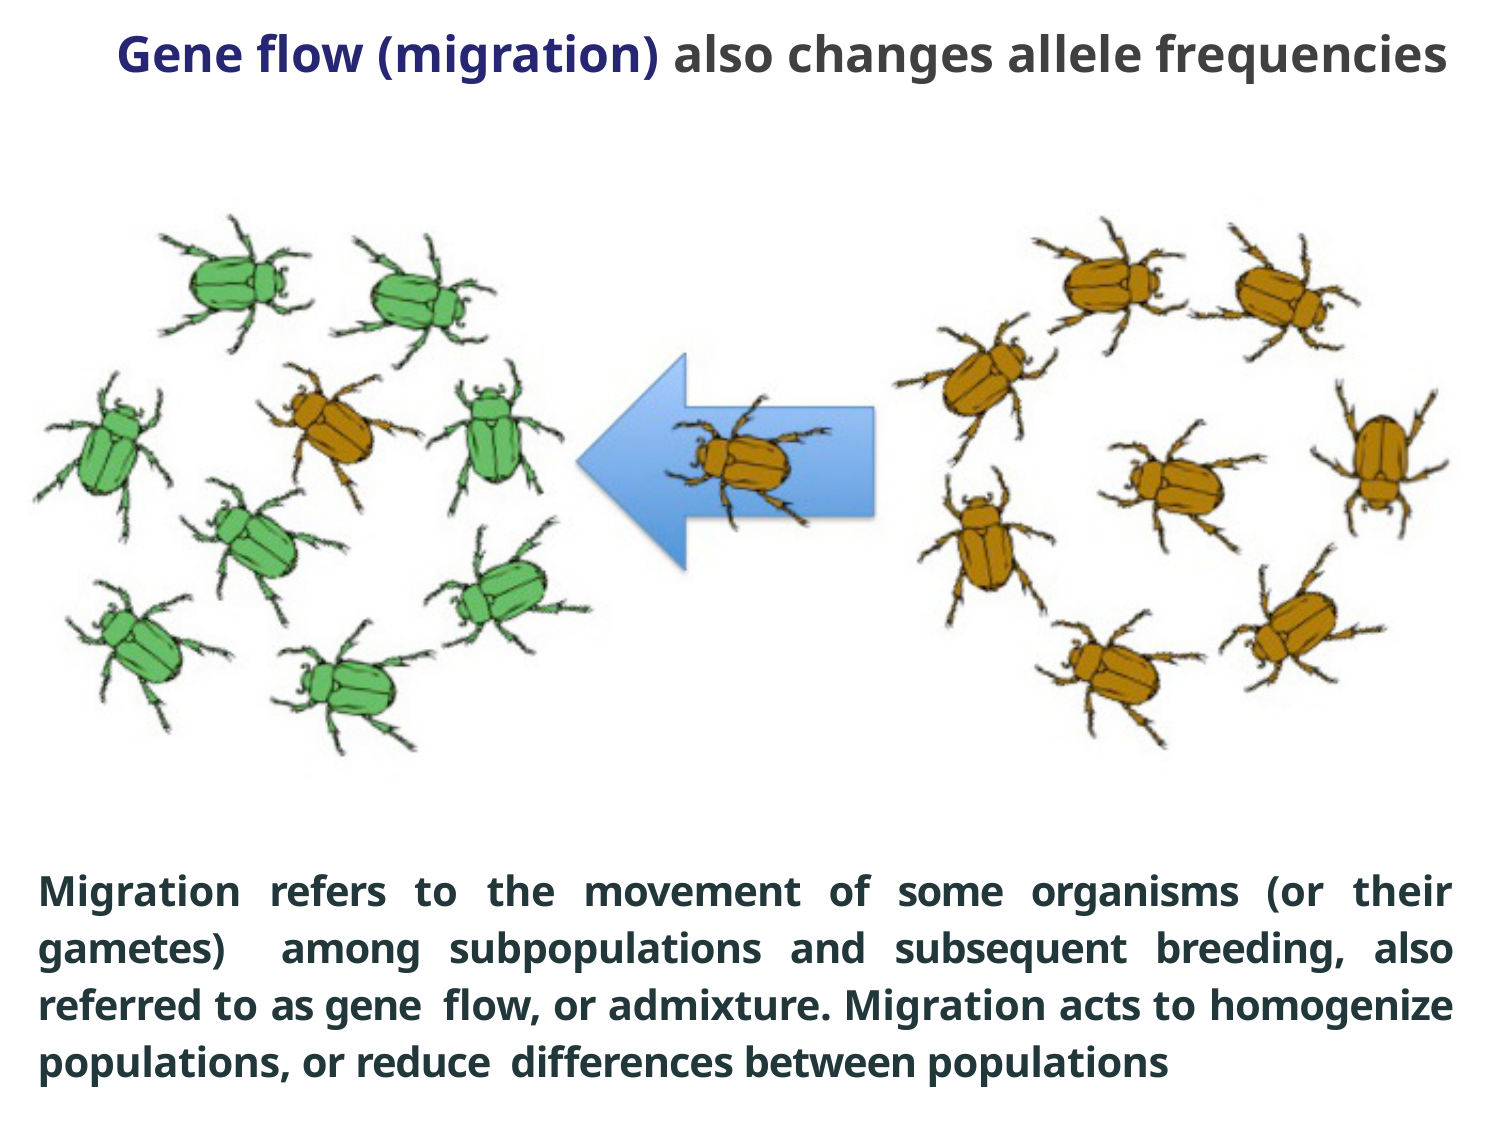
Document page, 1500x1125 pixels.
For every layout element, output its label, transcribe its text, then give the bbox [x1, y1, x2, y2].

picture [10, 174, 1490, 791]
text_box Migration refers to the movement of some organisms (or their gametes) among subpopulations and subsequent breeding, also referred to as gene flow, or admixture. Migration acts to homogenize populations, or reduce differences between populations [35, 849, 1454, 1087]
text_box Gene flow (migration) also changes allele frequencies [0, 0, 1490, 330]
